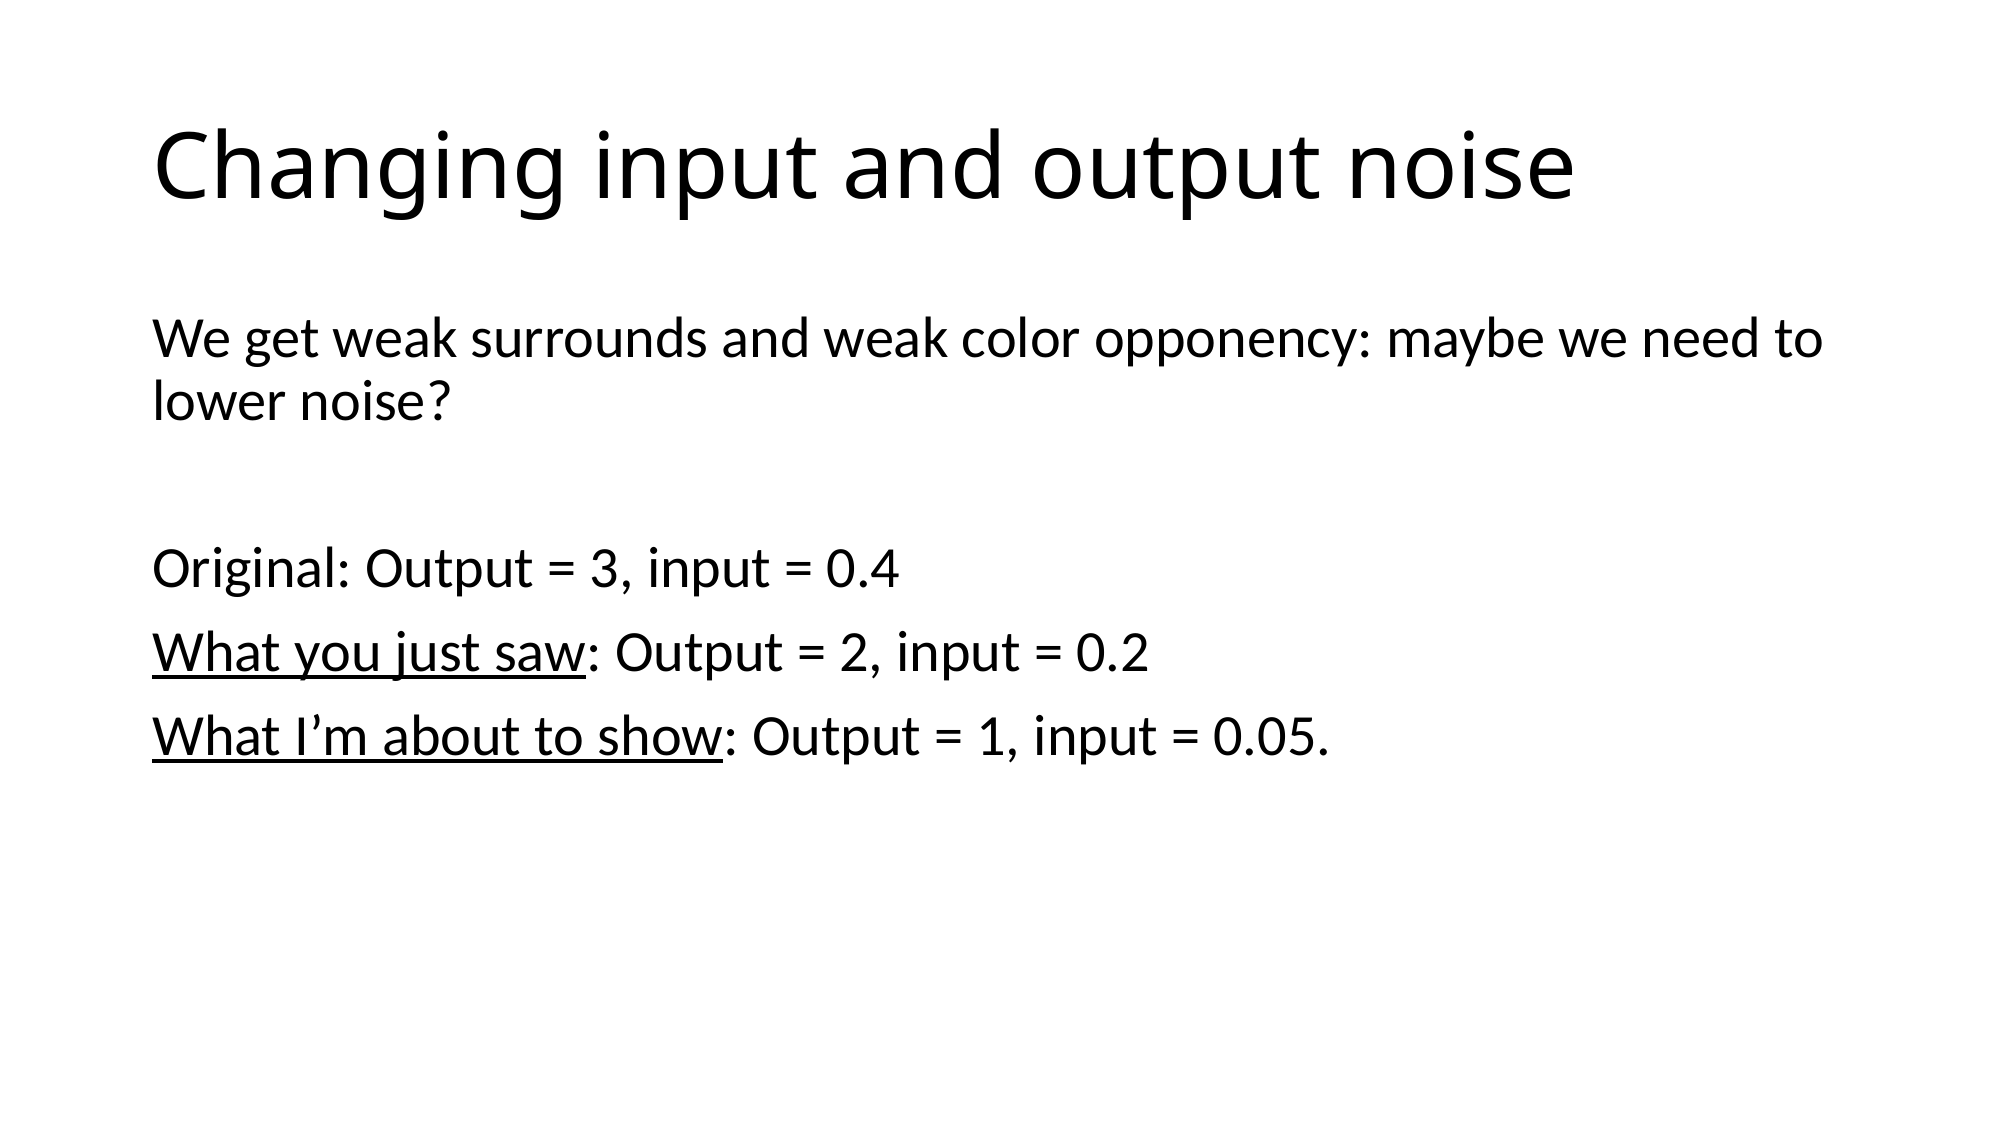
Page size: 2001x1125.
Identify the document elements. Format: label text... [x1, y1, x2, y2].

list We get weak surrounds and weak color opponency: maybe we need to lower noise? Original: Output = 3, input = 0.4 What you just saw: Output = 2, input = 0.2 What I’m about to show: Output = 1, input = 0.05. [137, 299, 1863, 1014]
title Changing input and output noise [137, 59, 1863, 278]
